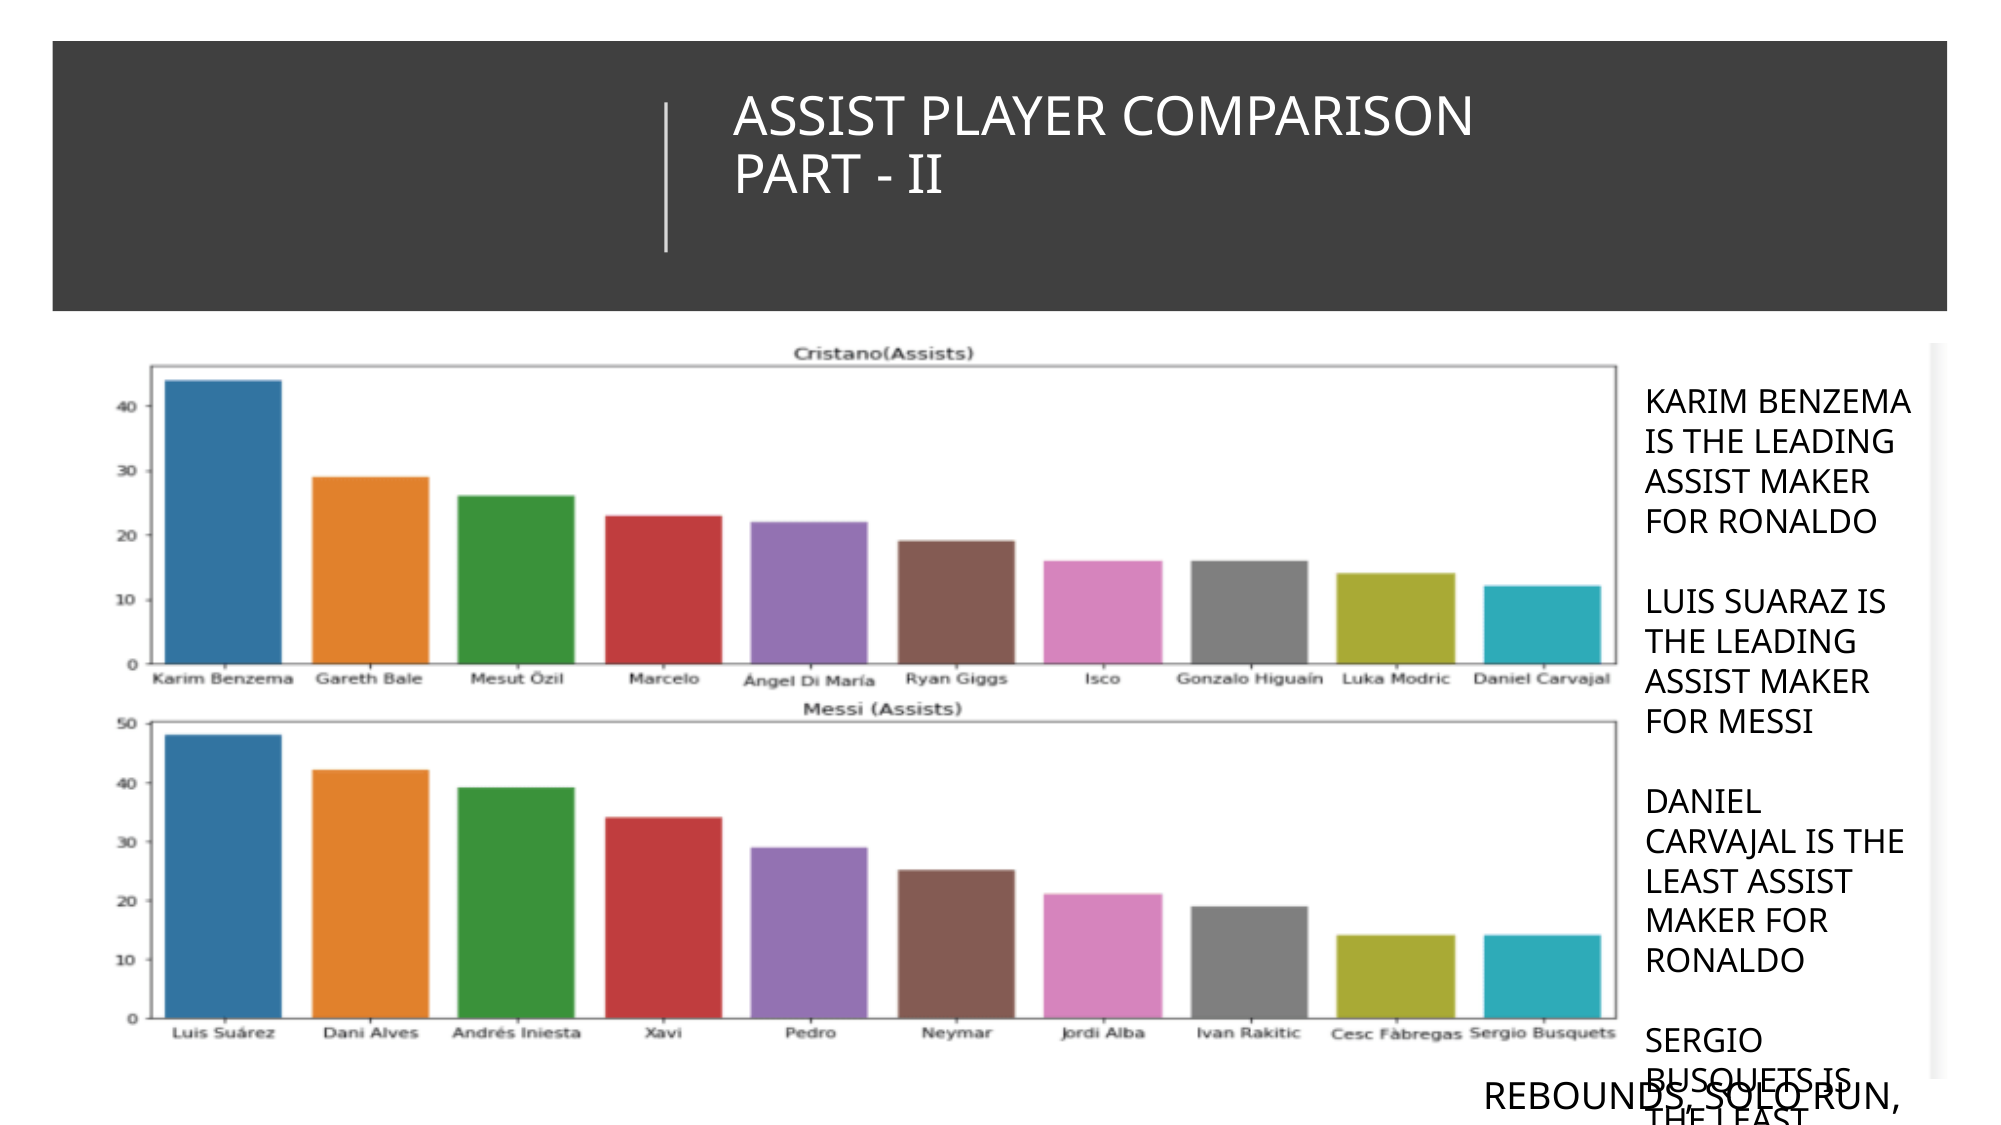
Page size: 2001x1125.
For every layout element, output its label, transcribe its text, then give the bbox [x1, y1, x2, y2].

title ASSIST PLAYER COMPARISON PART - II [718, 41, 1863, 253]
text_box MESSI HAS THE MOST NUMBER OF LEFT FOOT SHOTS RONALOD HAS THE MOST NUMBER OF RIGHT FOOT SHOTS RONALDO LEADS IN TAP-IN, HEADER, PENALTY, LONG DISTANCE KICK KIND OF GOALS. MESSI LEADS IN DIRECT FREE KICK, PENALTY REBOUNDS, SOLO RUN, DEFLECTION SHOTS AND CHEST SHOT KIND OF GOALS [1468, 1079, 1629, 1125]
text_box [52, 40, 1948, 312]
picture [52, 343, 1948, 1079]
text_box KARIM BENZEMA IS THE LEADING ASSIST MAKER FOR RONALDO LUIS SUARAZ IS THE LEADING ASSIST MAKER FOR MESSI DANIEL CARVAJAL IS THE LEAST ASSIST MAKER FOR RONALDO SERGIO BUSQUETS IS THE LEAST ASSIST MAKER FOR MESSI [1629, 1079, 1932, 1125]
